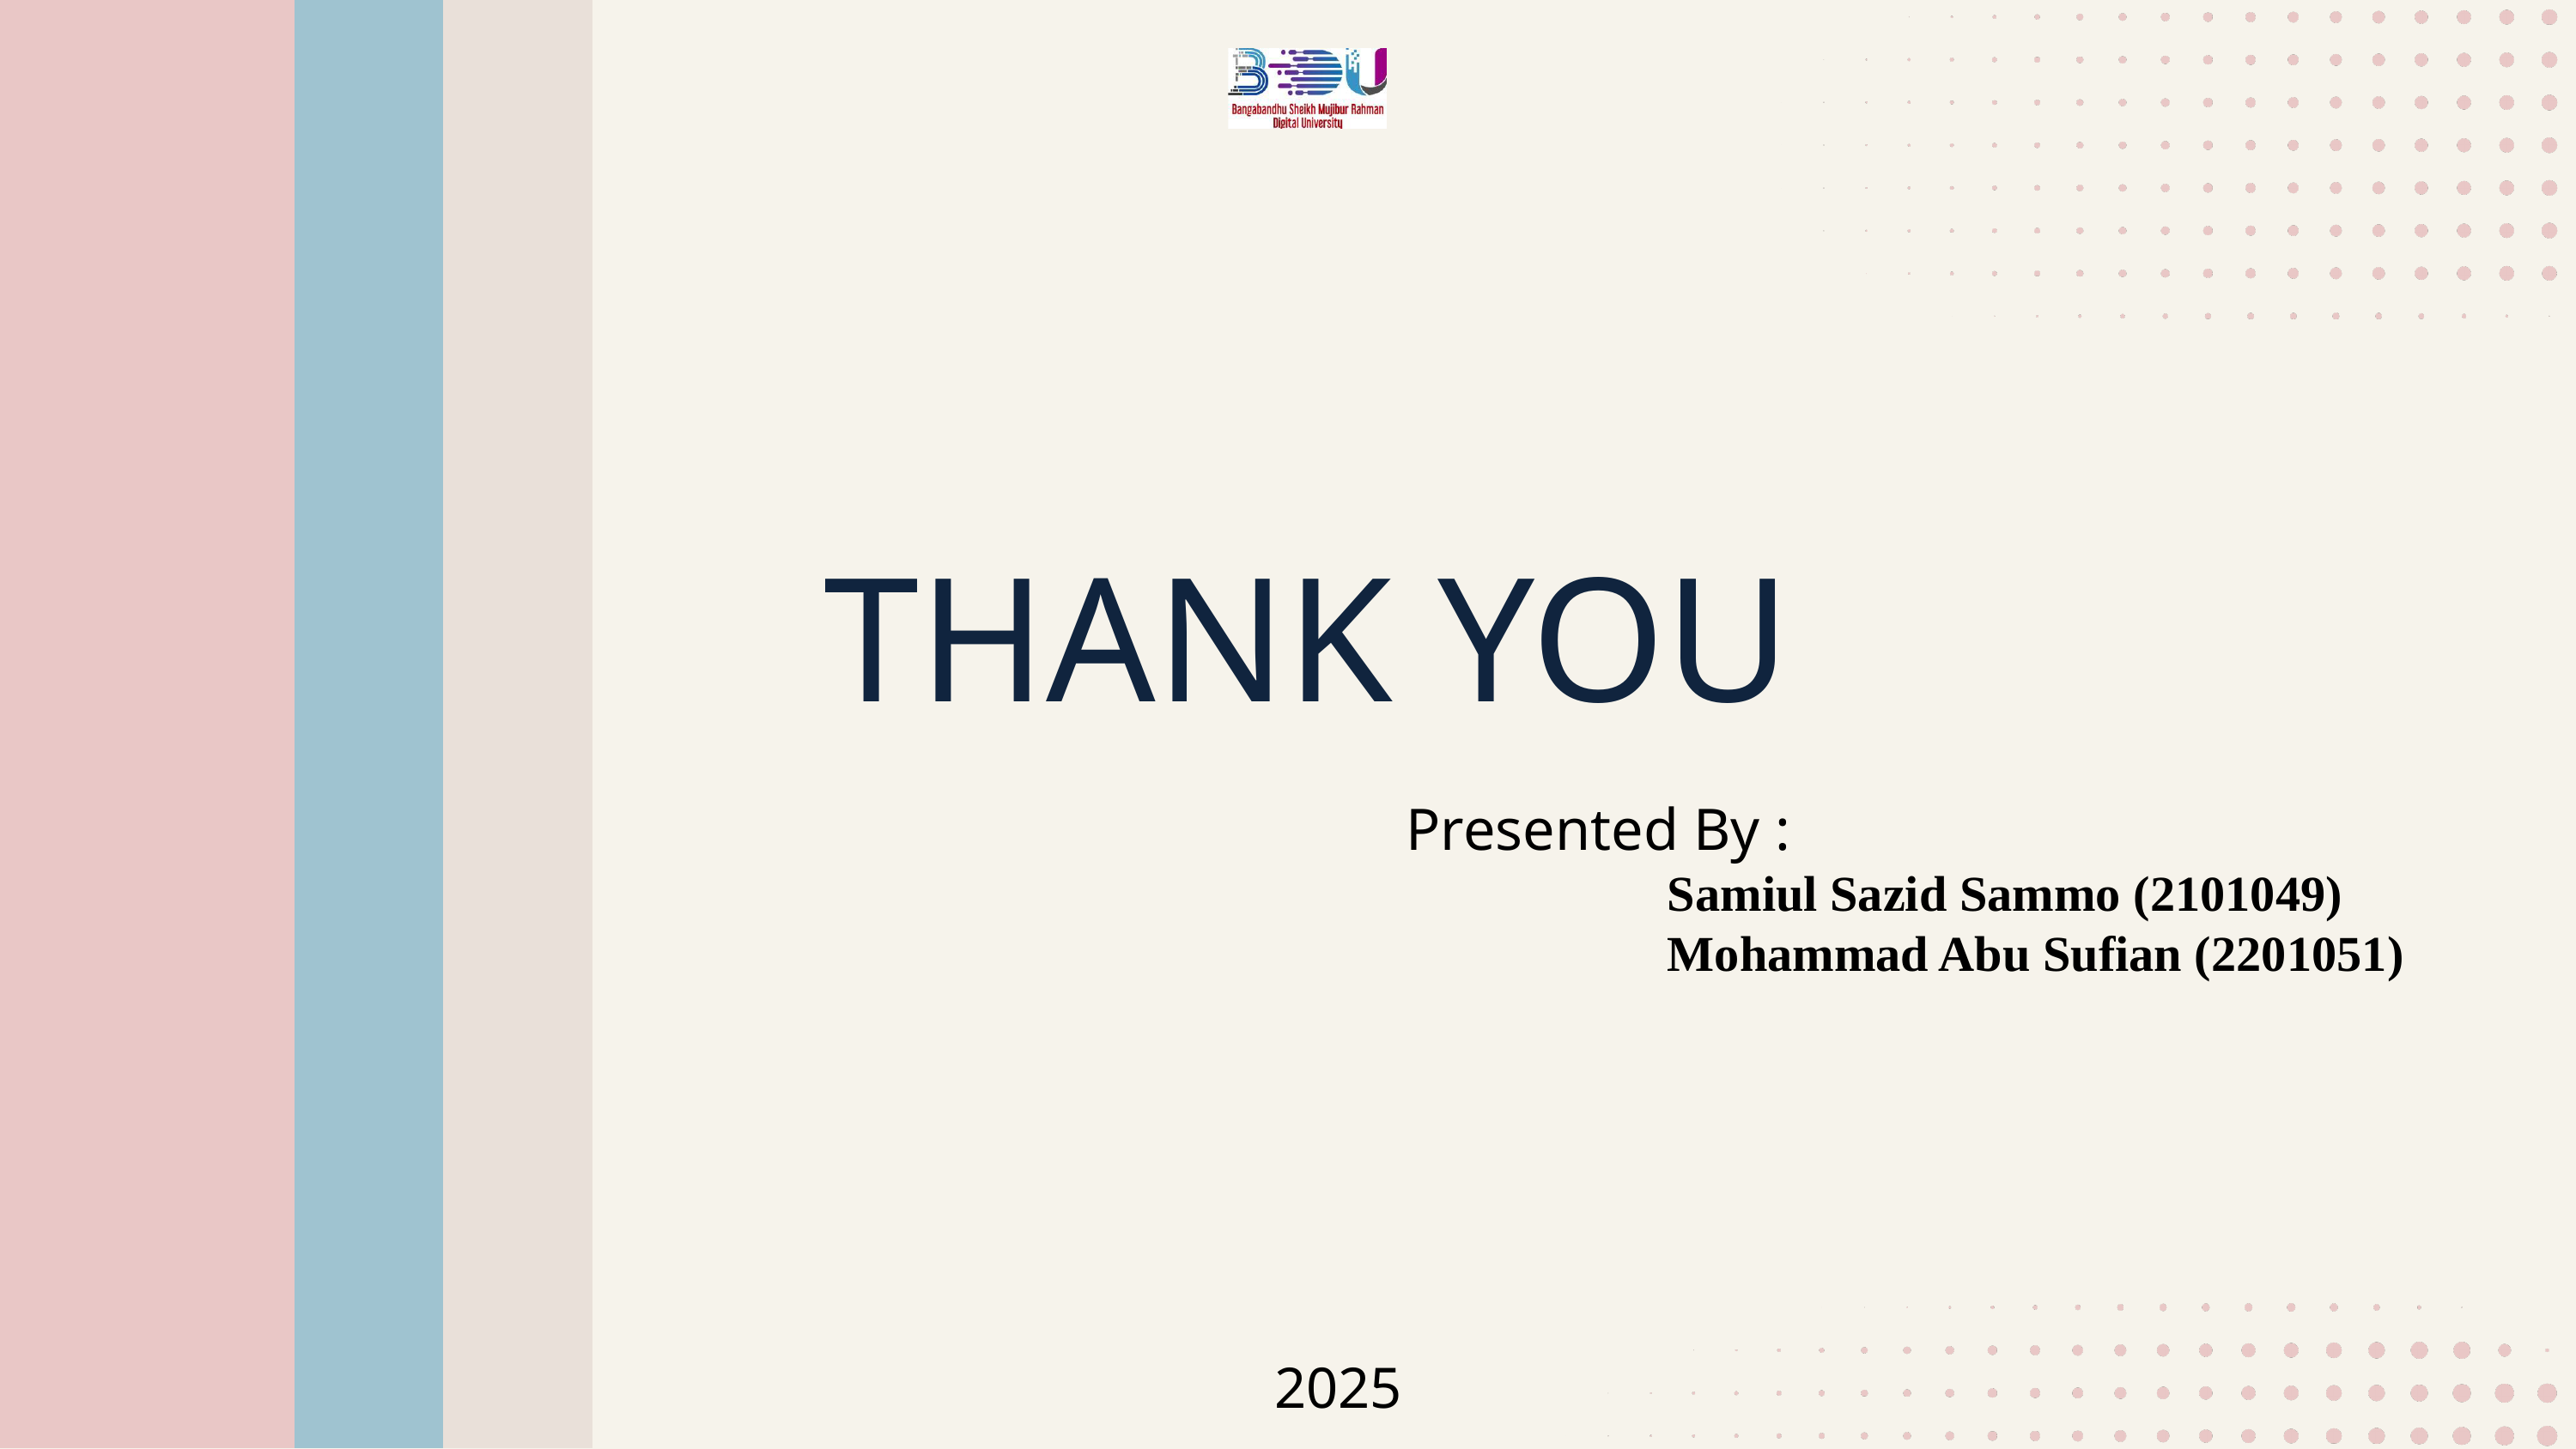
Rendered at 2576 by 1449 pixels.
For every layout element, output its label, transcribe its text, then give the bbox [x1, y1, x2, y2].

text_box THANK YOU [599, 476, 2070, 737]
text_box 2025 [846, 1341, 1565, 1420]
text_box Presented By : Samiul Sazid Sammo (2101049) Mohammad Abu Sufian (2201051) [1406, 792, 2486, 982]
text_box [1781, 0, 2576, 319]
picture [1227, 47, 1388, 129]
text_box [0, 0, 593, 1449]
text_box [1565, 1303, 2576, 1449]
